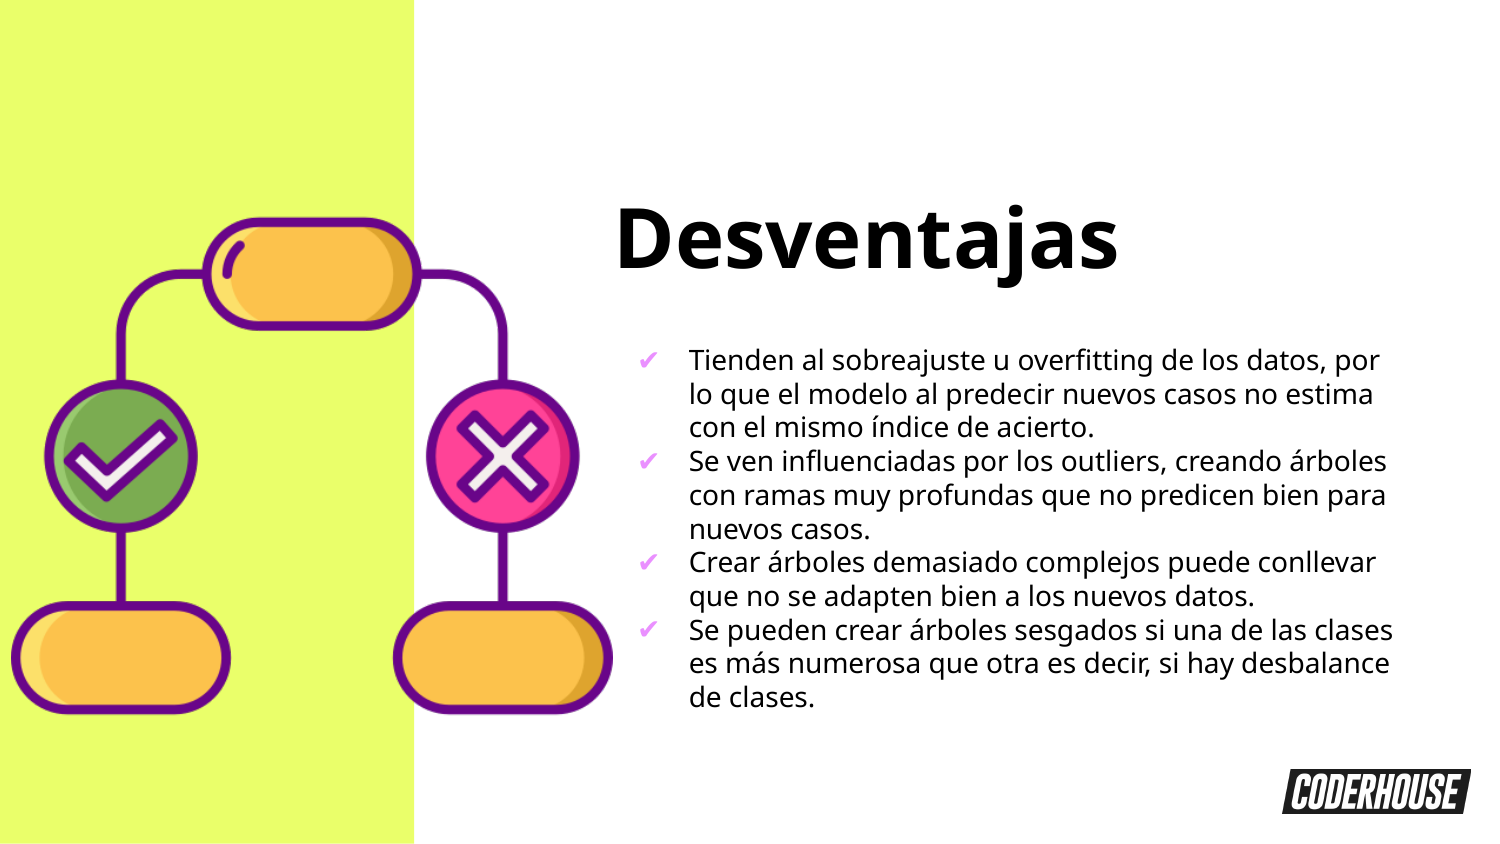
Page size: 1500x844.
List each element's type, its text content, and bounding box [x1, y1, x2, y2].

picture [11, 165, 613, 767]
text_box Tienden al sobreajuste u overfitting de los datos, por lo que el modelo al predecir nuevos casos no estima con el mismo índice de acierto. Se ven influenciadas por los outliers, creando árboles con ramas muy profundas que no predicen bien para nuevos casos. Crear árboles demasiado complejos puede conllevar que no se adapten bien a los nuevos datos. Se pueden crear árboles sesgados si una de las clases es más numerosa que otra es decir, si hay desbalance de clases. [618, 327, 1417, 763]
text_box [0, 0, 415, 844]
text_box Desventajas [618, 181, 1417, 302]
picture [1281, 769, 1471, 814]
